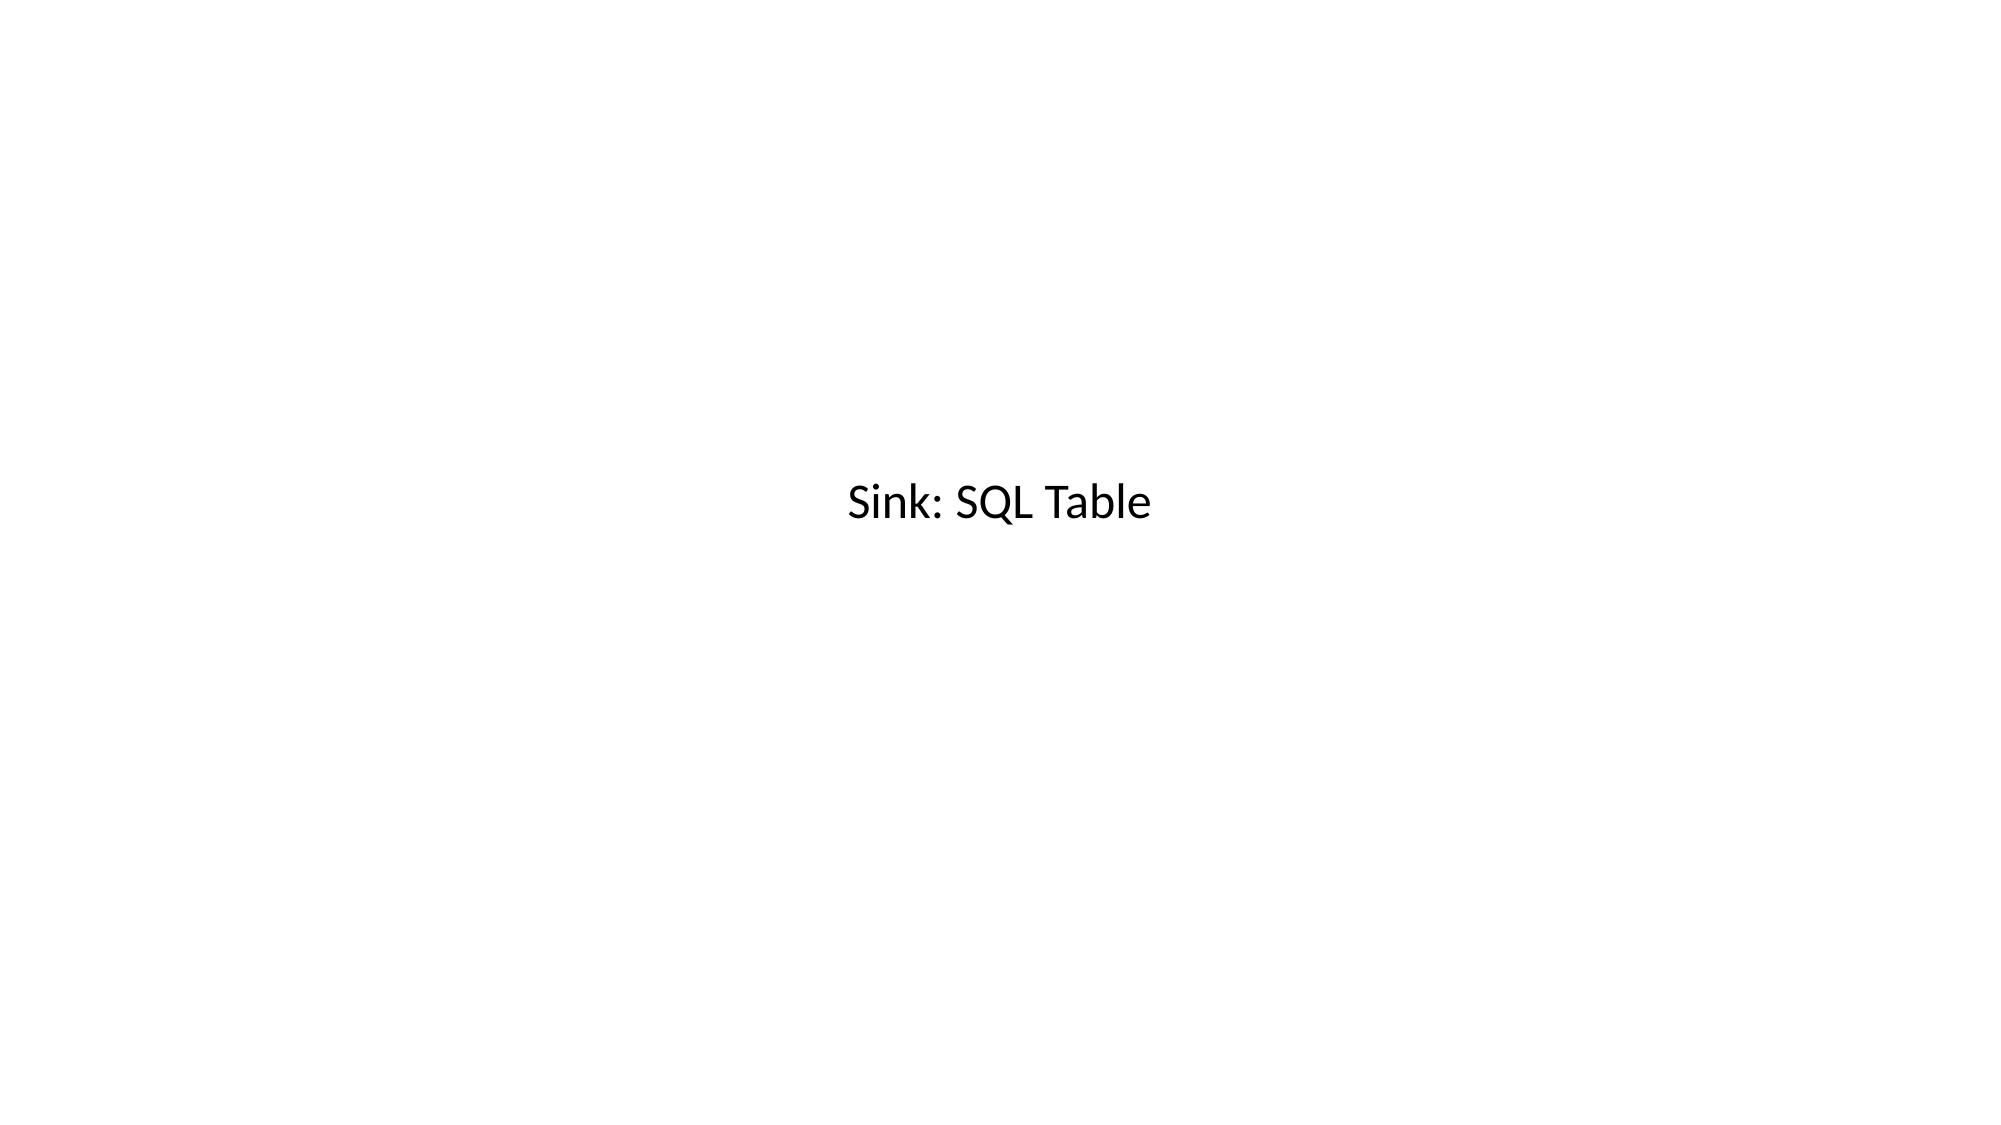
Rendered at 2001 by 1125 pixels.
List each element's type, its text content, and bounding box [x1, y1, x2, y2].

text_box Sink: SQL Table [832, 461, 1167, 536]
